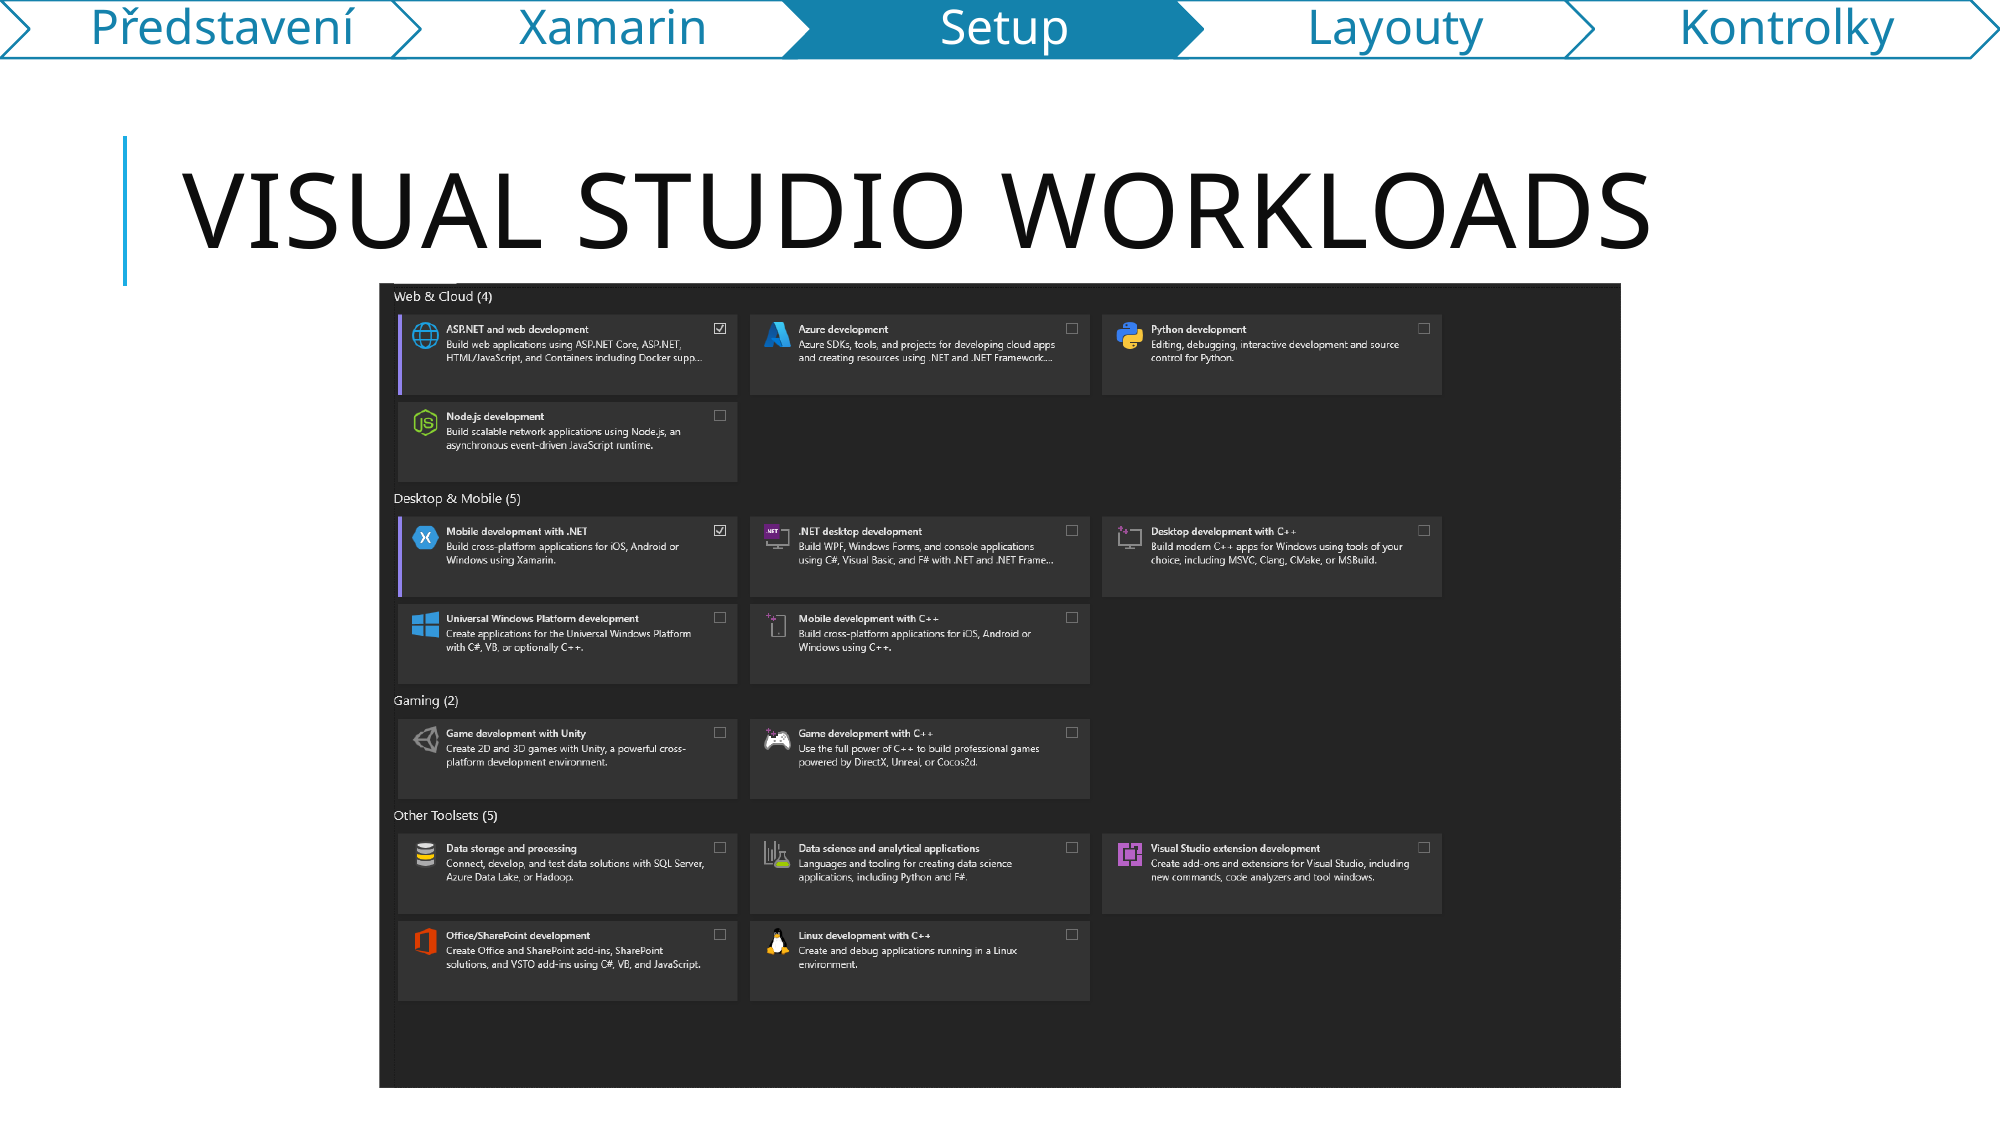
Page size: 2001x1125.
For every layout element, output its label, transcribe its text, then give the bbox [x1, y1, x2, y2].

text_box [0, 0, 2000, 59]
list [379, 282, 1621, 1088]
title Visual studio workloads [168, 96, 1763, 342]
